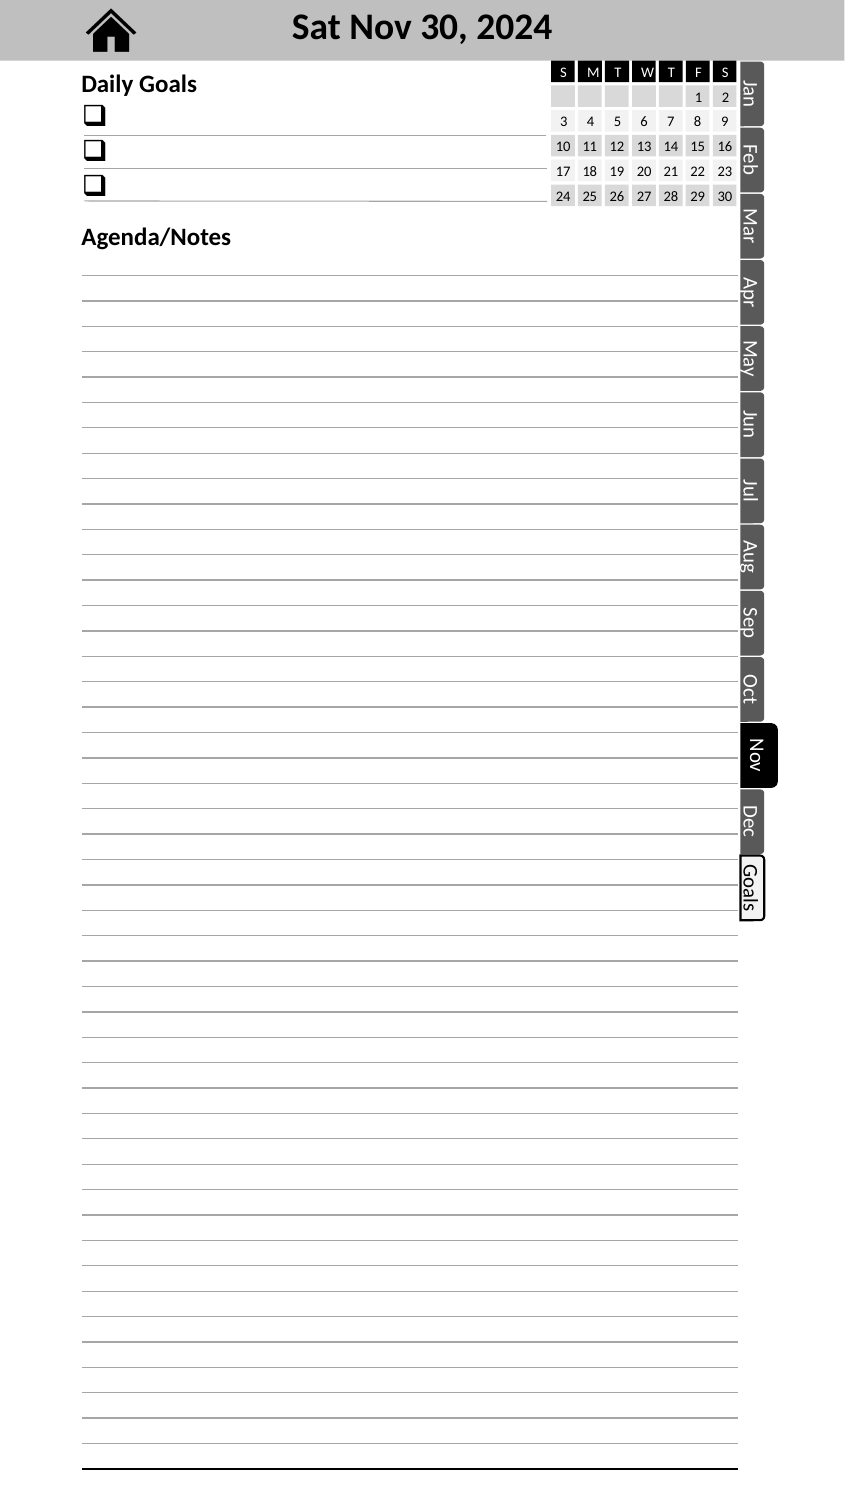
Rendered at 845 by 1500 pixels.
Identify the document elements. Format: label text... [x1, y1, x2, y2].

list Sat Nov 30, 2024 [190, 0, 655, 61]
picture [82, 1, 140, 59]
